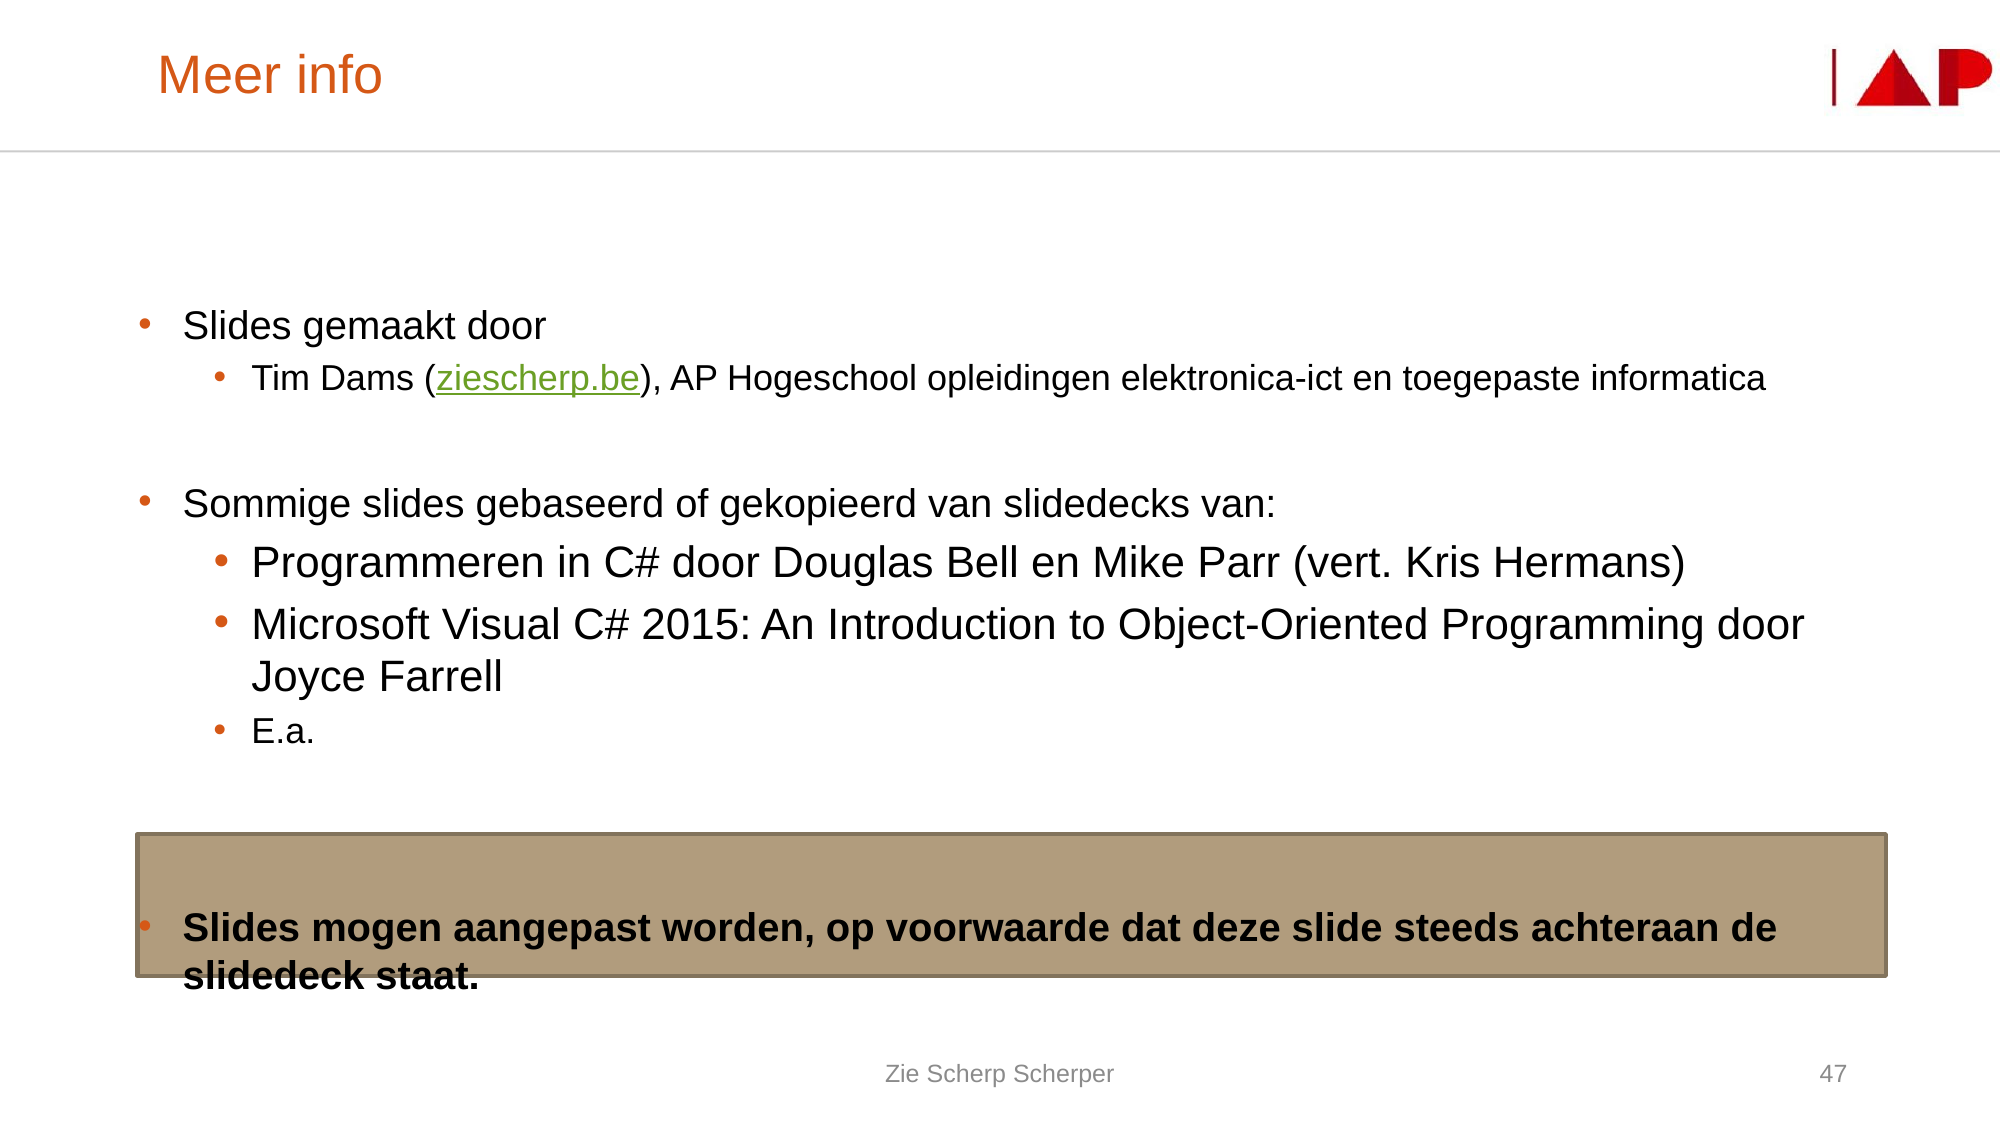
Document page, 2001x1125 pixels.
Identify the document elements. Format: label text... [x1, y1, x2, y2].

picture [1843, 10, 2000, 142]
list Slides gemaakt door Tim Dams (ziescherp.be), AP Hogeschool opleidingen elektronica-ict en toegepaste informatica Sommige slides gebaseerd of gekopieerd van slidedecks van: Programmeren in C# door Douglas Bell en Mike Parr (vert. Kris Hermans) Microsoft Visual C# 2015: An Introduction to Object-Oriented Programming door Joyce Farrell E.a. Slides mogen aangepast worden, op voorwaarde dat deze slide steeds achteraan de slidedeck staat. [137, 299, 1863, 1000]
slide_number 47 [1412, 1042, 1863, 1103]
text_box [1863, 832, 1888, 978]
title Meer info [157, 0, 1843, 152]
footer Zie Scherp Scherper [662, 1042, 1338, 1103]
